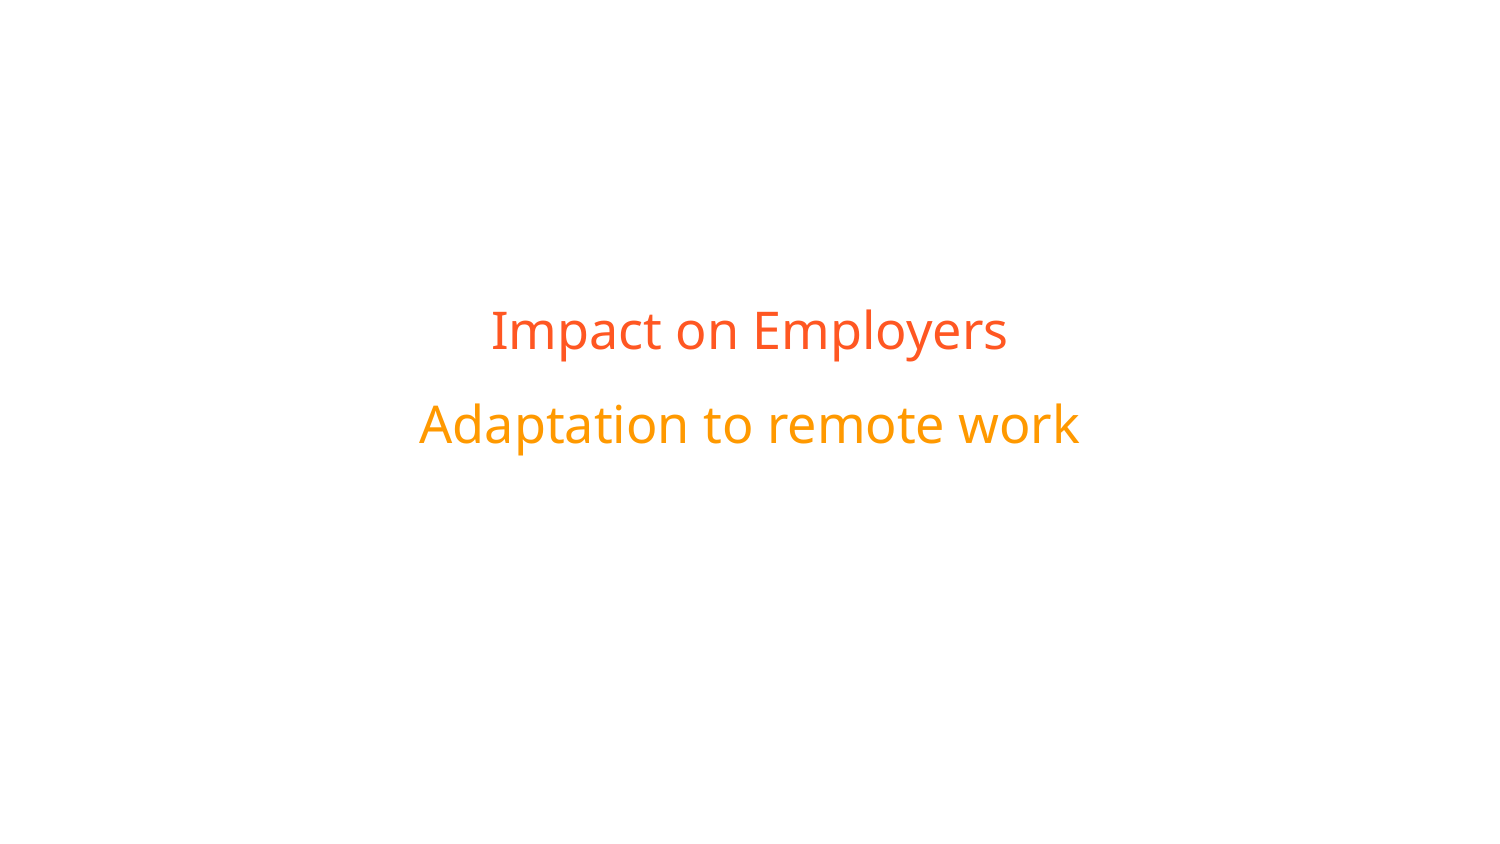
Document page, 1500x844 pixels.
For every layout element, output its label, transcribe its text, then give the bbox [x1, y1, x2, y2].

title Adaptation to remote work [51, 376, 1449, 548]
title Impact on Employers [51, 282, 1449, 376]
